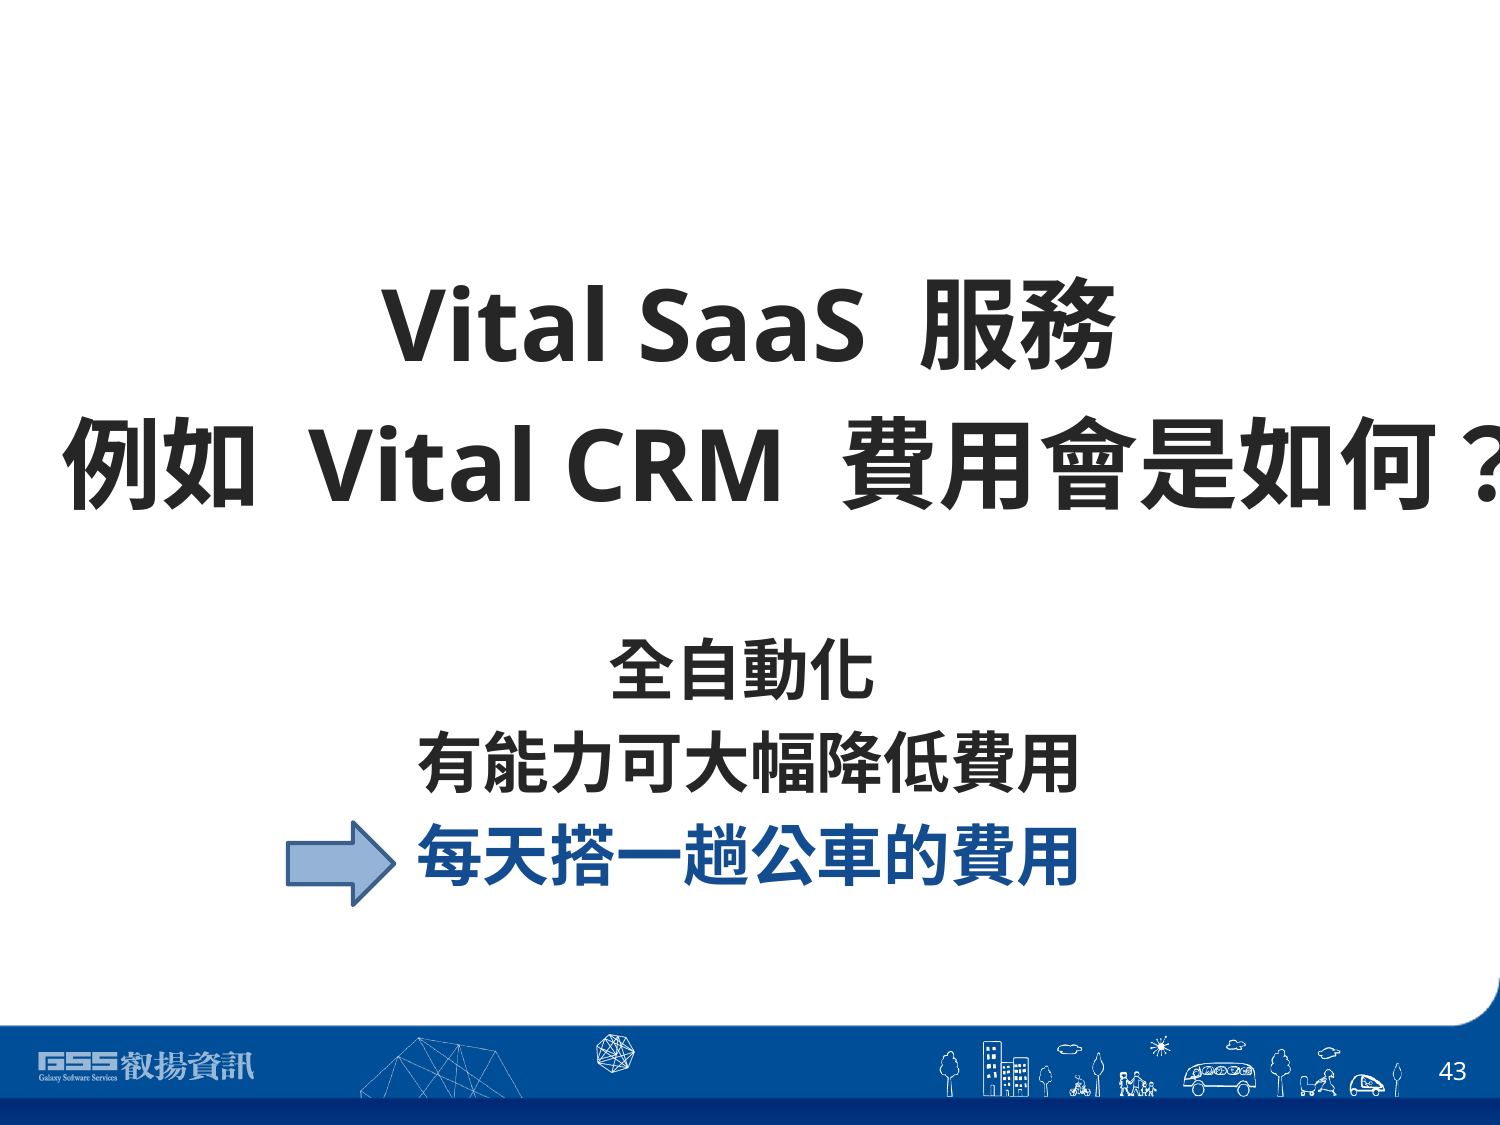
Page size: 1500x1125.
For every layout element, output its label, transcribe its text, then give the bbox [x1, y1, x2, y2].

slide_number 43 [1132, 1042, 1483, 1103]
list Vital SaaS 服務 例如 Vital CRM 費用會是如何？ 全自動化 有能力可大幅降低費用 每天搭一趟公車的費用 [0, 113, 1500, 1024]
text_box [285, 820, 397, 907]
picture [0, 1024, 1500, 1125]
